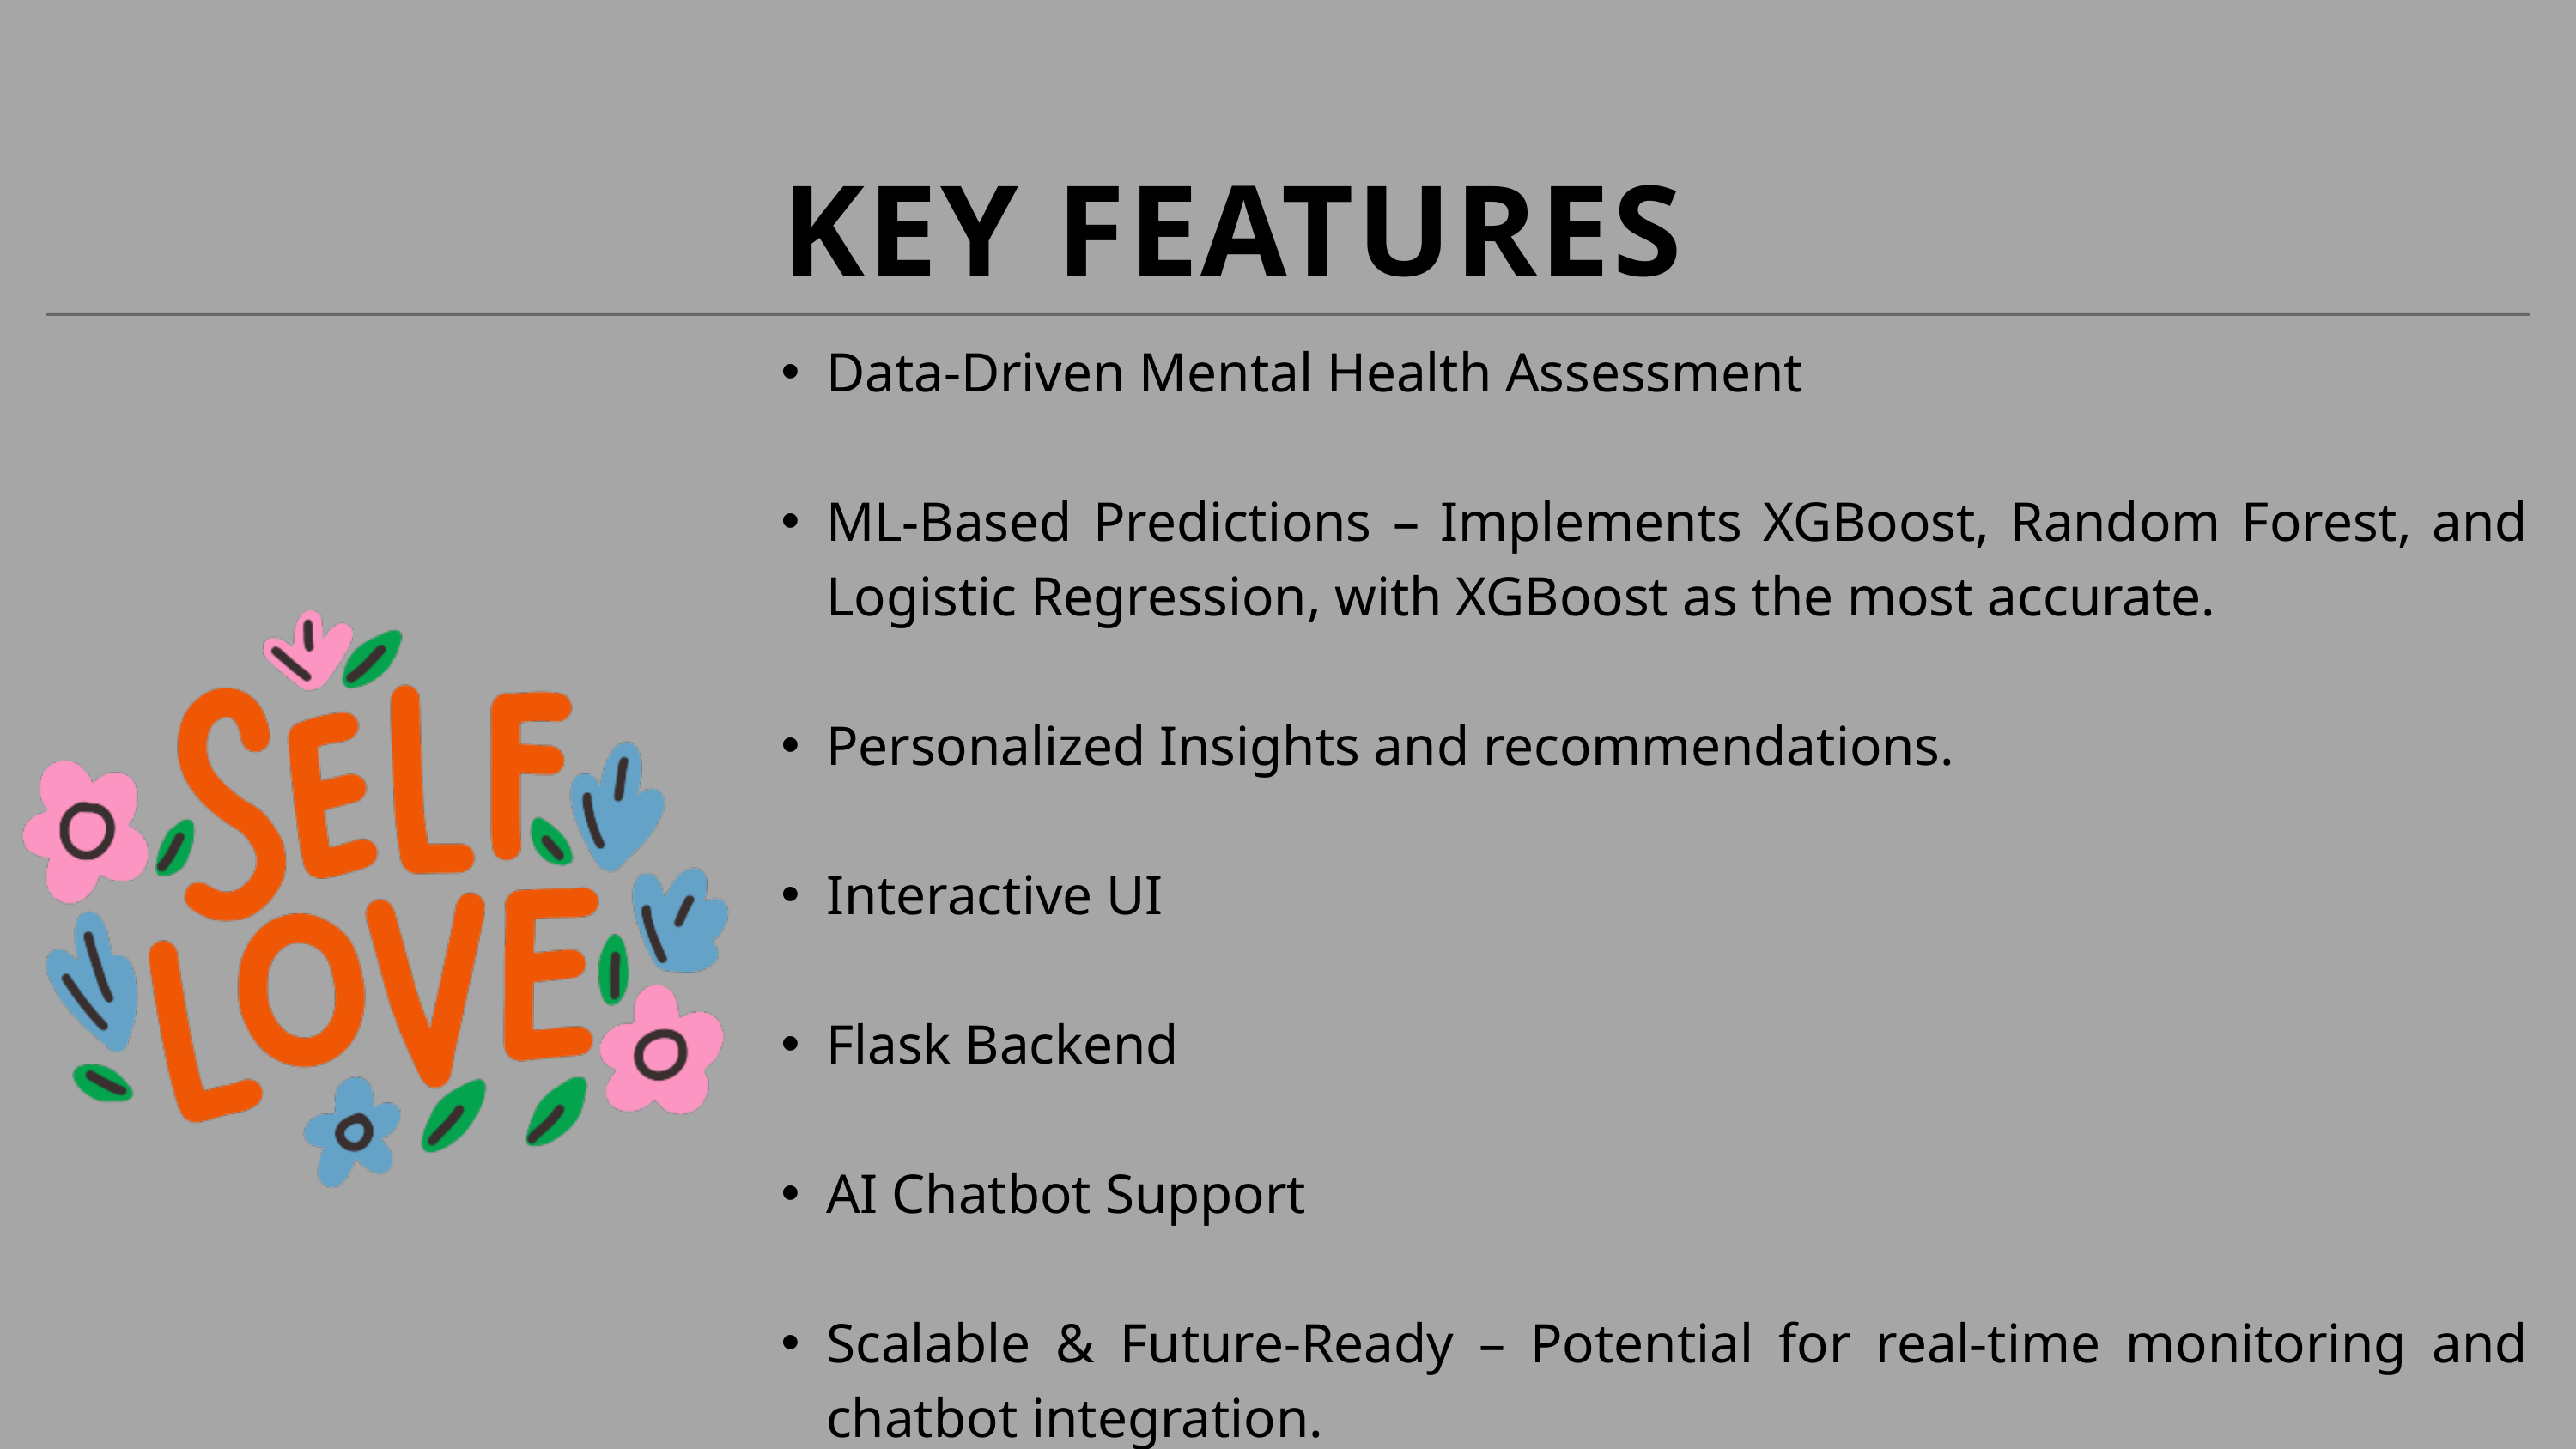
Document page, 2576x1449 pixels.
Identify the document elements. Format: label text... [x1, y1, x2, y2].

text_box Data-Driven Mental Health Assessment ML-Based Predictions – Implements XGBoost, Random Forest, and Logistic Regression, with XGBoost as the most accurate. Personalized Insights and recommendations. Interactive UI Flask Backend AI Chatbot Support Scalable & Future-Ready – Potential for real-time monitoring and chatbot integration. [735, 327, 2530, 1448]
text_box KEY FEATURES [781, 125, 1795, 301]
text_box [21, 610, 735, 1191]
